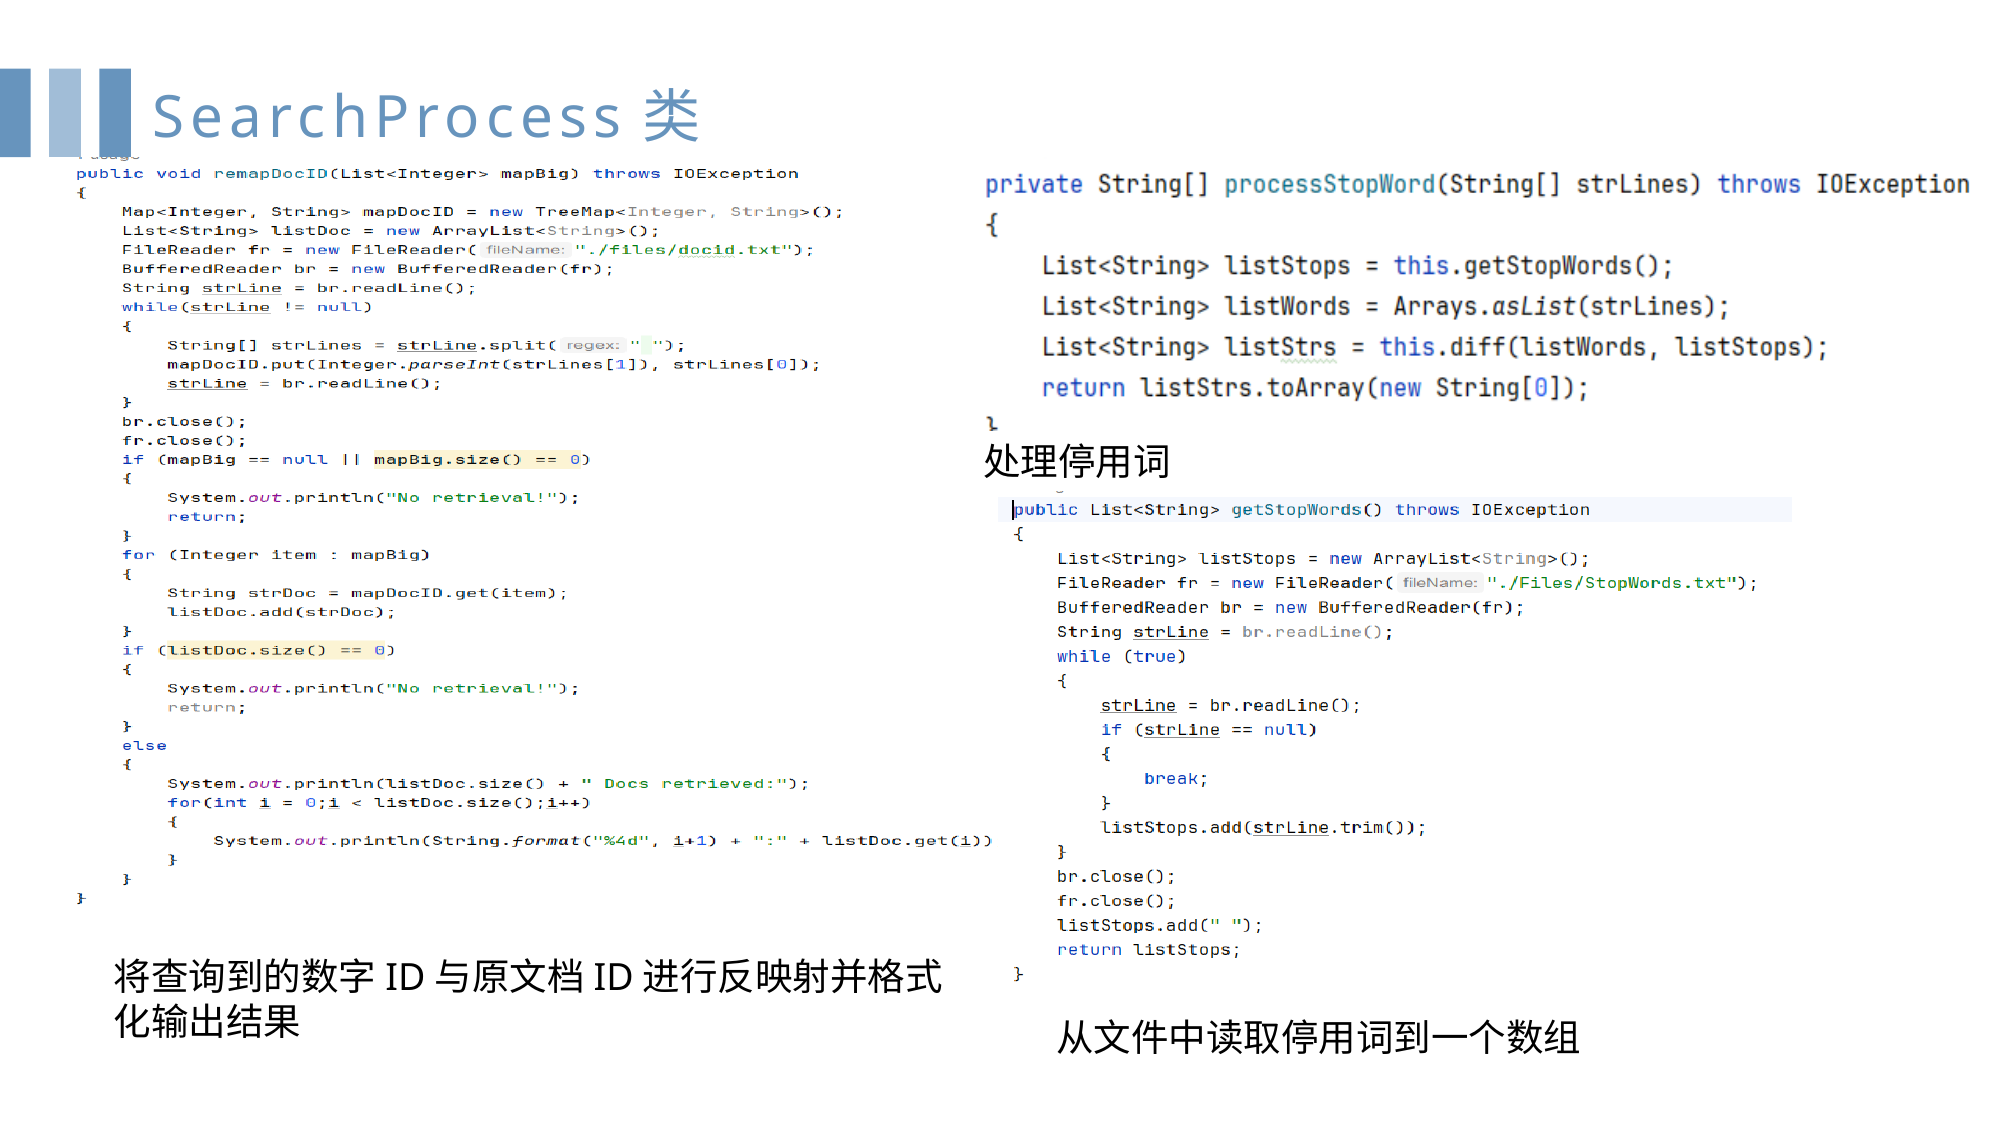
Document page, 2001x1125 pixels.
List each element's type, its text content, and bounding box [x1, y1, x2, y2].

text_box 从文件中读取停用词到一个数组 [1041, 1006, 2000, 1067]
text_box [48, 68, 82, 158]
text_box SearchProcess类 [138, 71, 1410, 157]
text_box 处理停用词 [1042, 431, 1969, 491]
text_box [0, 68, 32, 158]
text_box 将查询到的数字ID与原文档ID进行反映射并格式化输出结果 [99, 945, 983, 1051]
picture [49, 157, 1977, 994]
text_box [98, 68, 132, 157]
